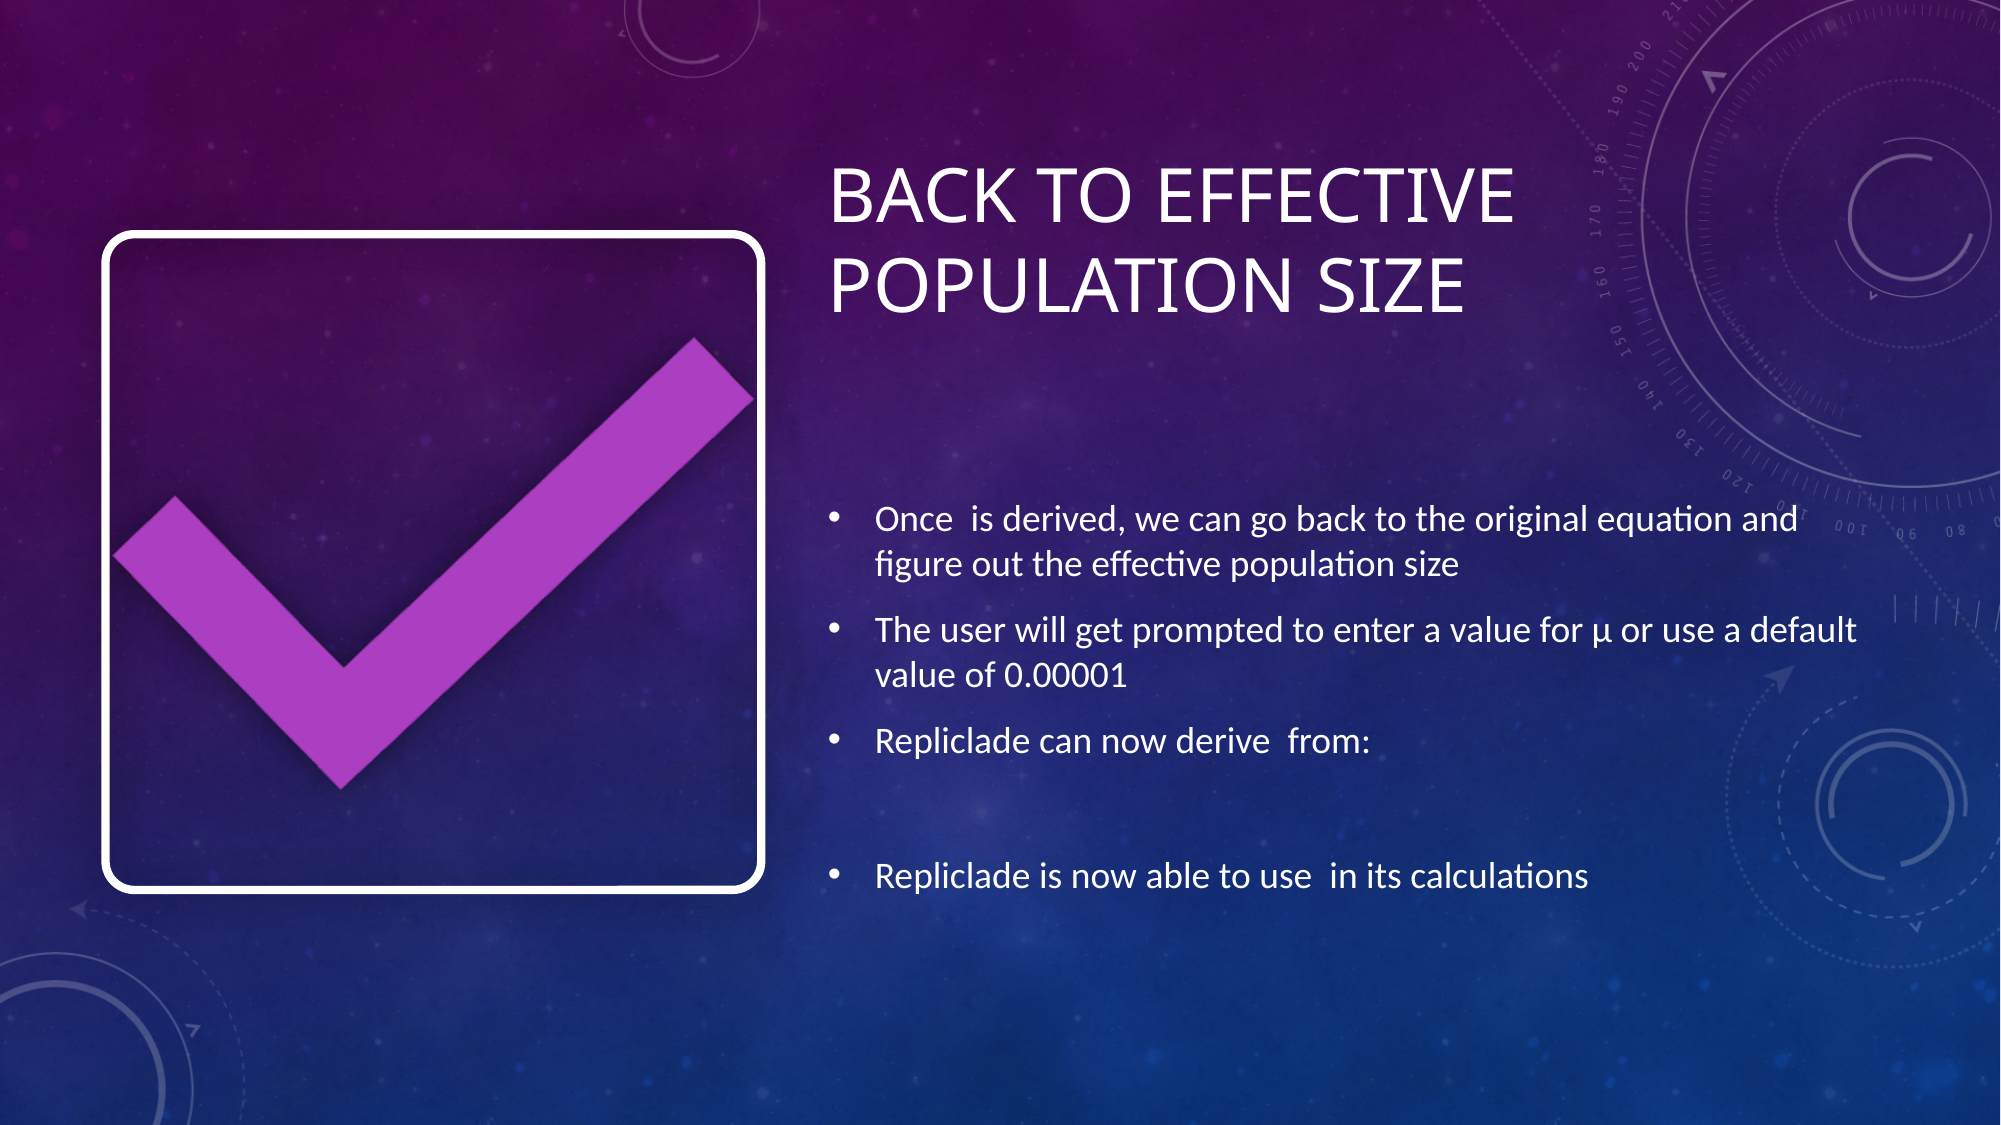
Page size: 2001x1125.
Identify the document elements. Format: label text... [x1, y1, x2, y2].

picture [0, 0, 2001, 1125]
title Back to effective population size [812, 104, 1895, 370]
